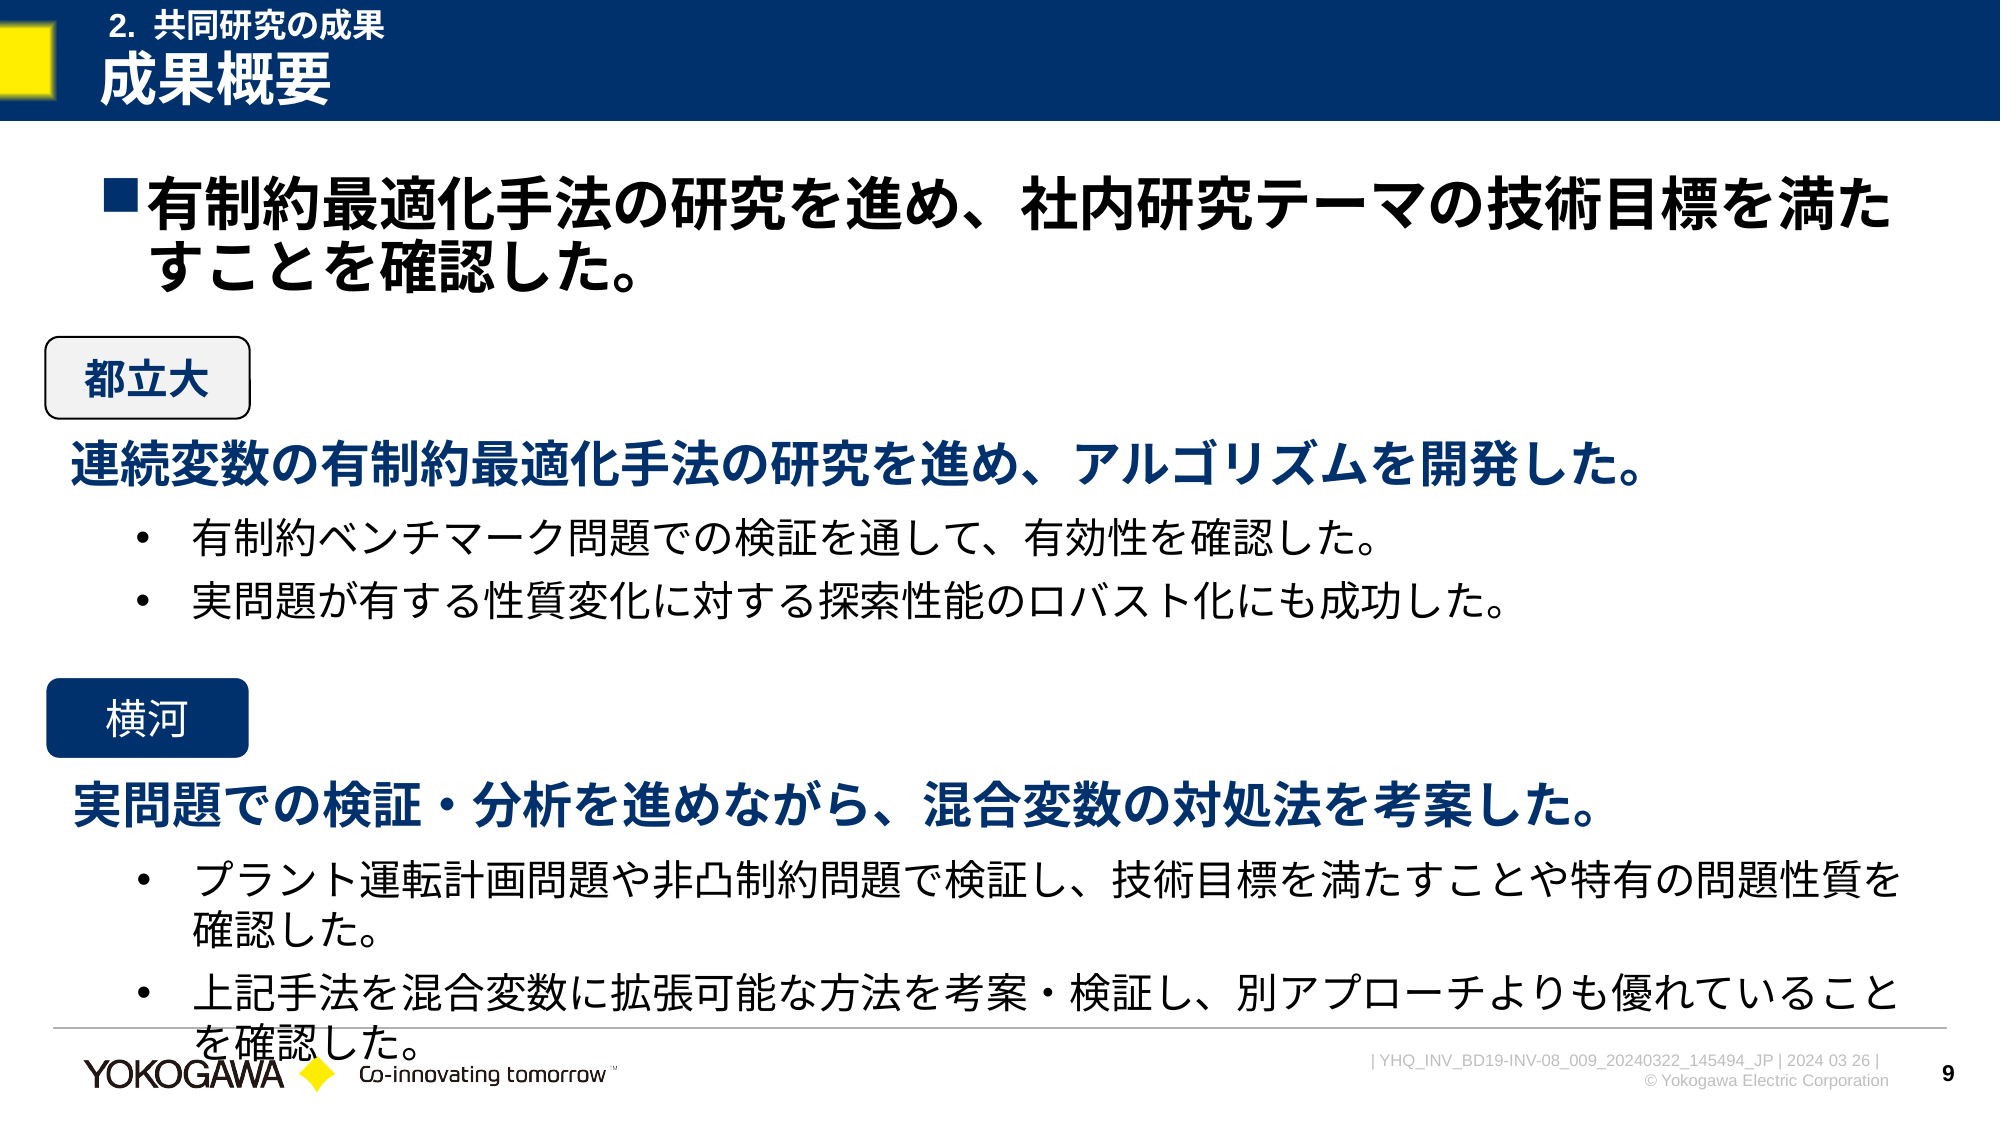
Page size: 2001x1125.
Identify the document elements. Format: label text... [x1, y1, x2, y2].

text_box 連続変数の有制約最適化手法の研究を進め、アルゴリズムを開発した。 [55, 424, 1684, 500]
picture [83, 1055, 617, 1093]
text_box プラント運転計画問題や非凸制約問題で検証し、技術目標を満たすことや特有の問題性質を確認した。 上記手法を混合変数に拡張可能な方法を考案・検証し、別アプローチよりも優れていることを確認した。 [121, 846, 1934, 1074]
picture [0, 6, 69, 115]
text_box 有制約ベンチマーク問題での検証を通して、有効性を確認した。 実問題が有する性質変化に対する探索性能のロバスト化にも成功した。 [120, 504, 1933, 633]
text_box 都立大 [44, 335, 251, 420]
text_box 横河 [44, 675, 251, 760]
text_box 2. 共同研究の成果 [93, 0, 559, 52]
title 成果概要 [84, 39, 1955, 125]
text_box 有制約最適化手法の研究を進め、社内研究テーマの技術目標を満たすことを確認した。 [84, 167, 1955, 272]
slide_number 9 [1904, 1042, 1970, 1103]
text_box 実問題での検証・分析を進めながら、混合変数の対処法を考案した。 [57, 766, 1638, 842]
